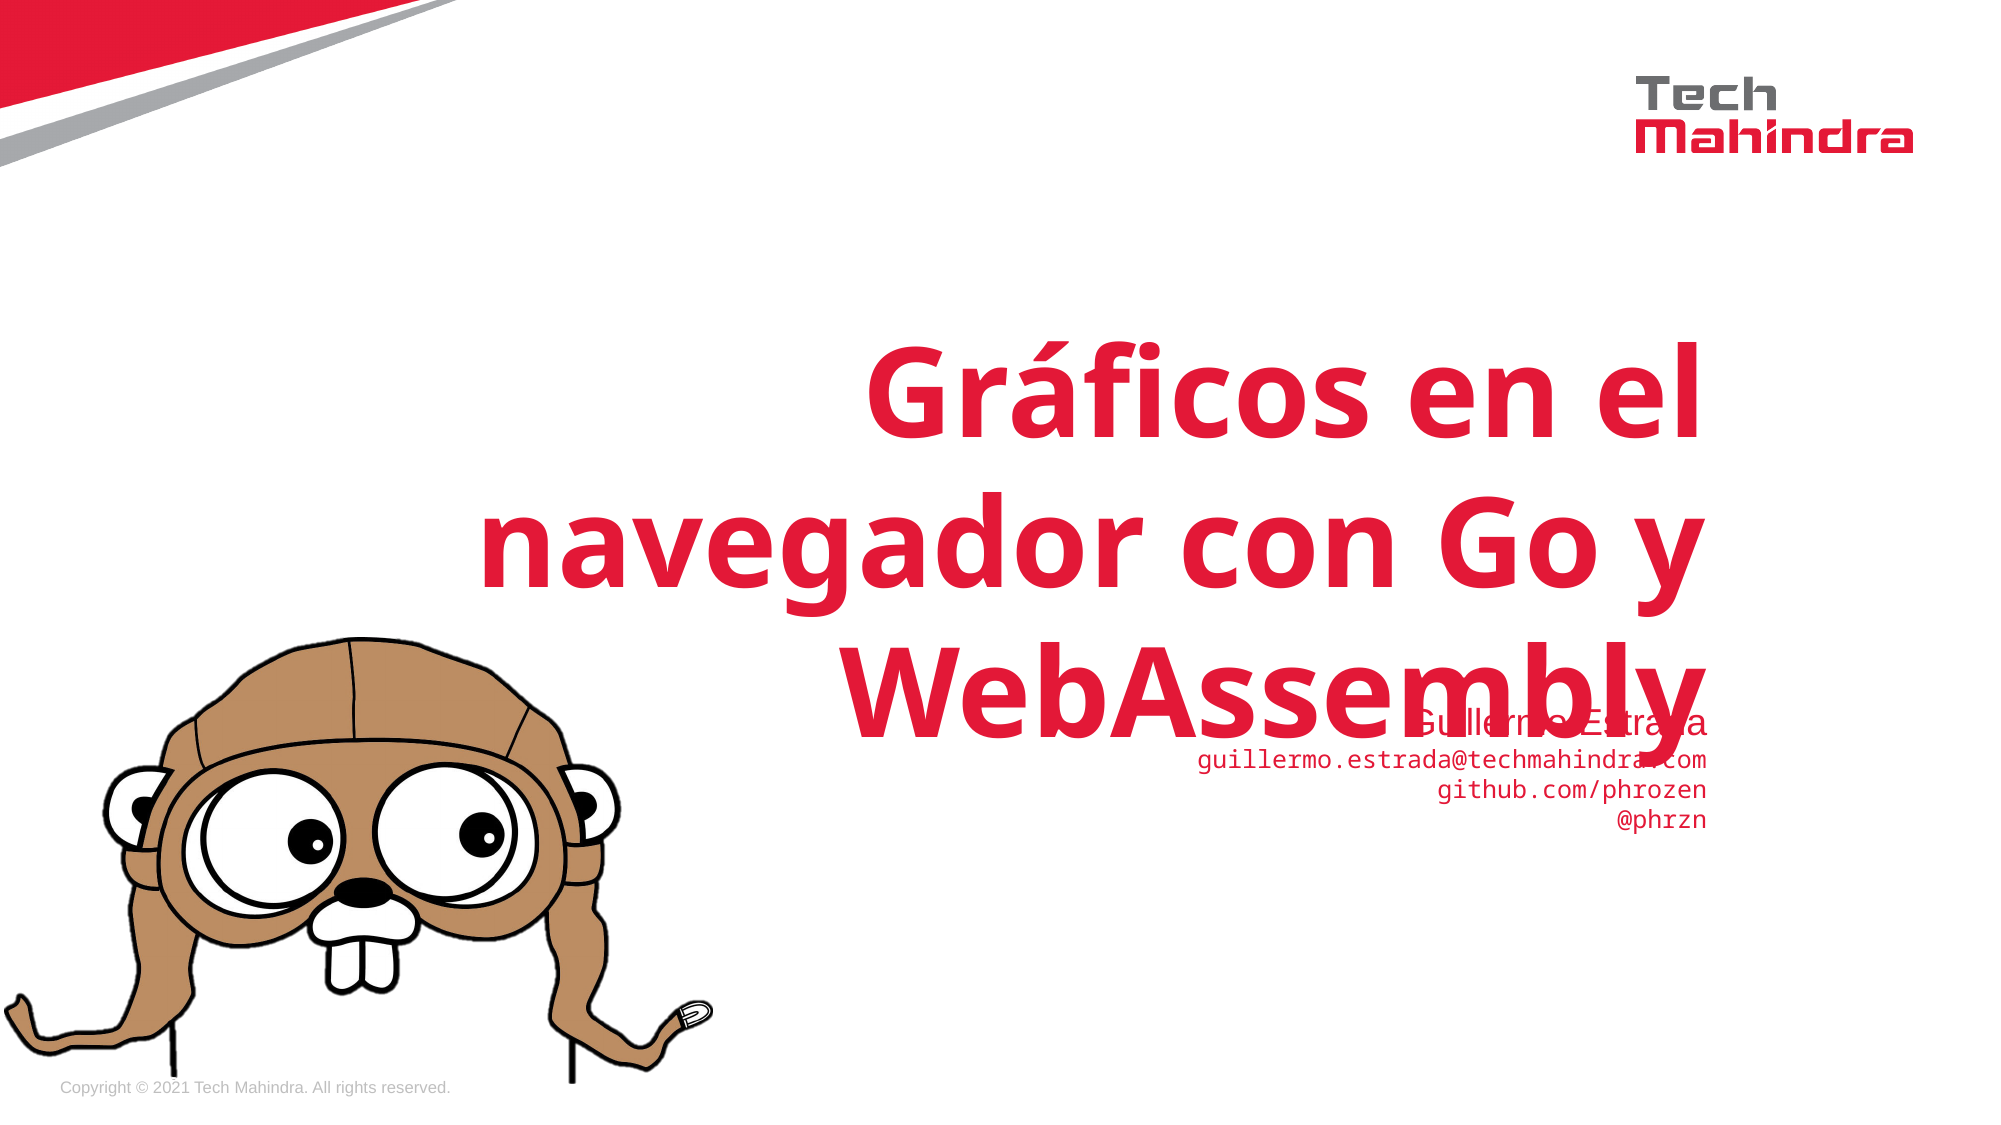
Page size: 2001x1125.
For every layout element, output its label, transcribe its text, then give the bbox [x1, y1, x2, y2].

picture [0, 0, 459, 167]
picture [1636, 76, 1913, 153]
text_box Guillermo Estrada guillermo.estrada@techmahindra.com github.com/phrozen @phrzn [1048, 698, 1708, 834]
picture [4, 637, 714, 1084]
text_box Gráficos en el navegador con Go y WebAssembly [292, 312, 1708, 763]
